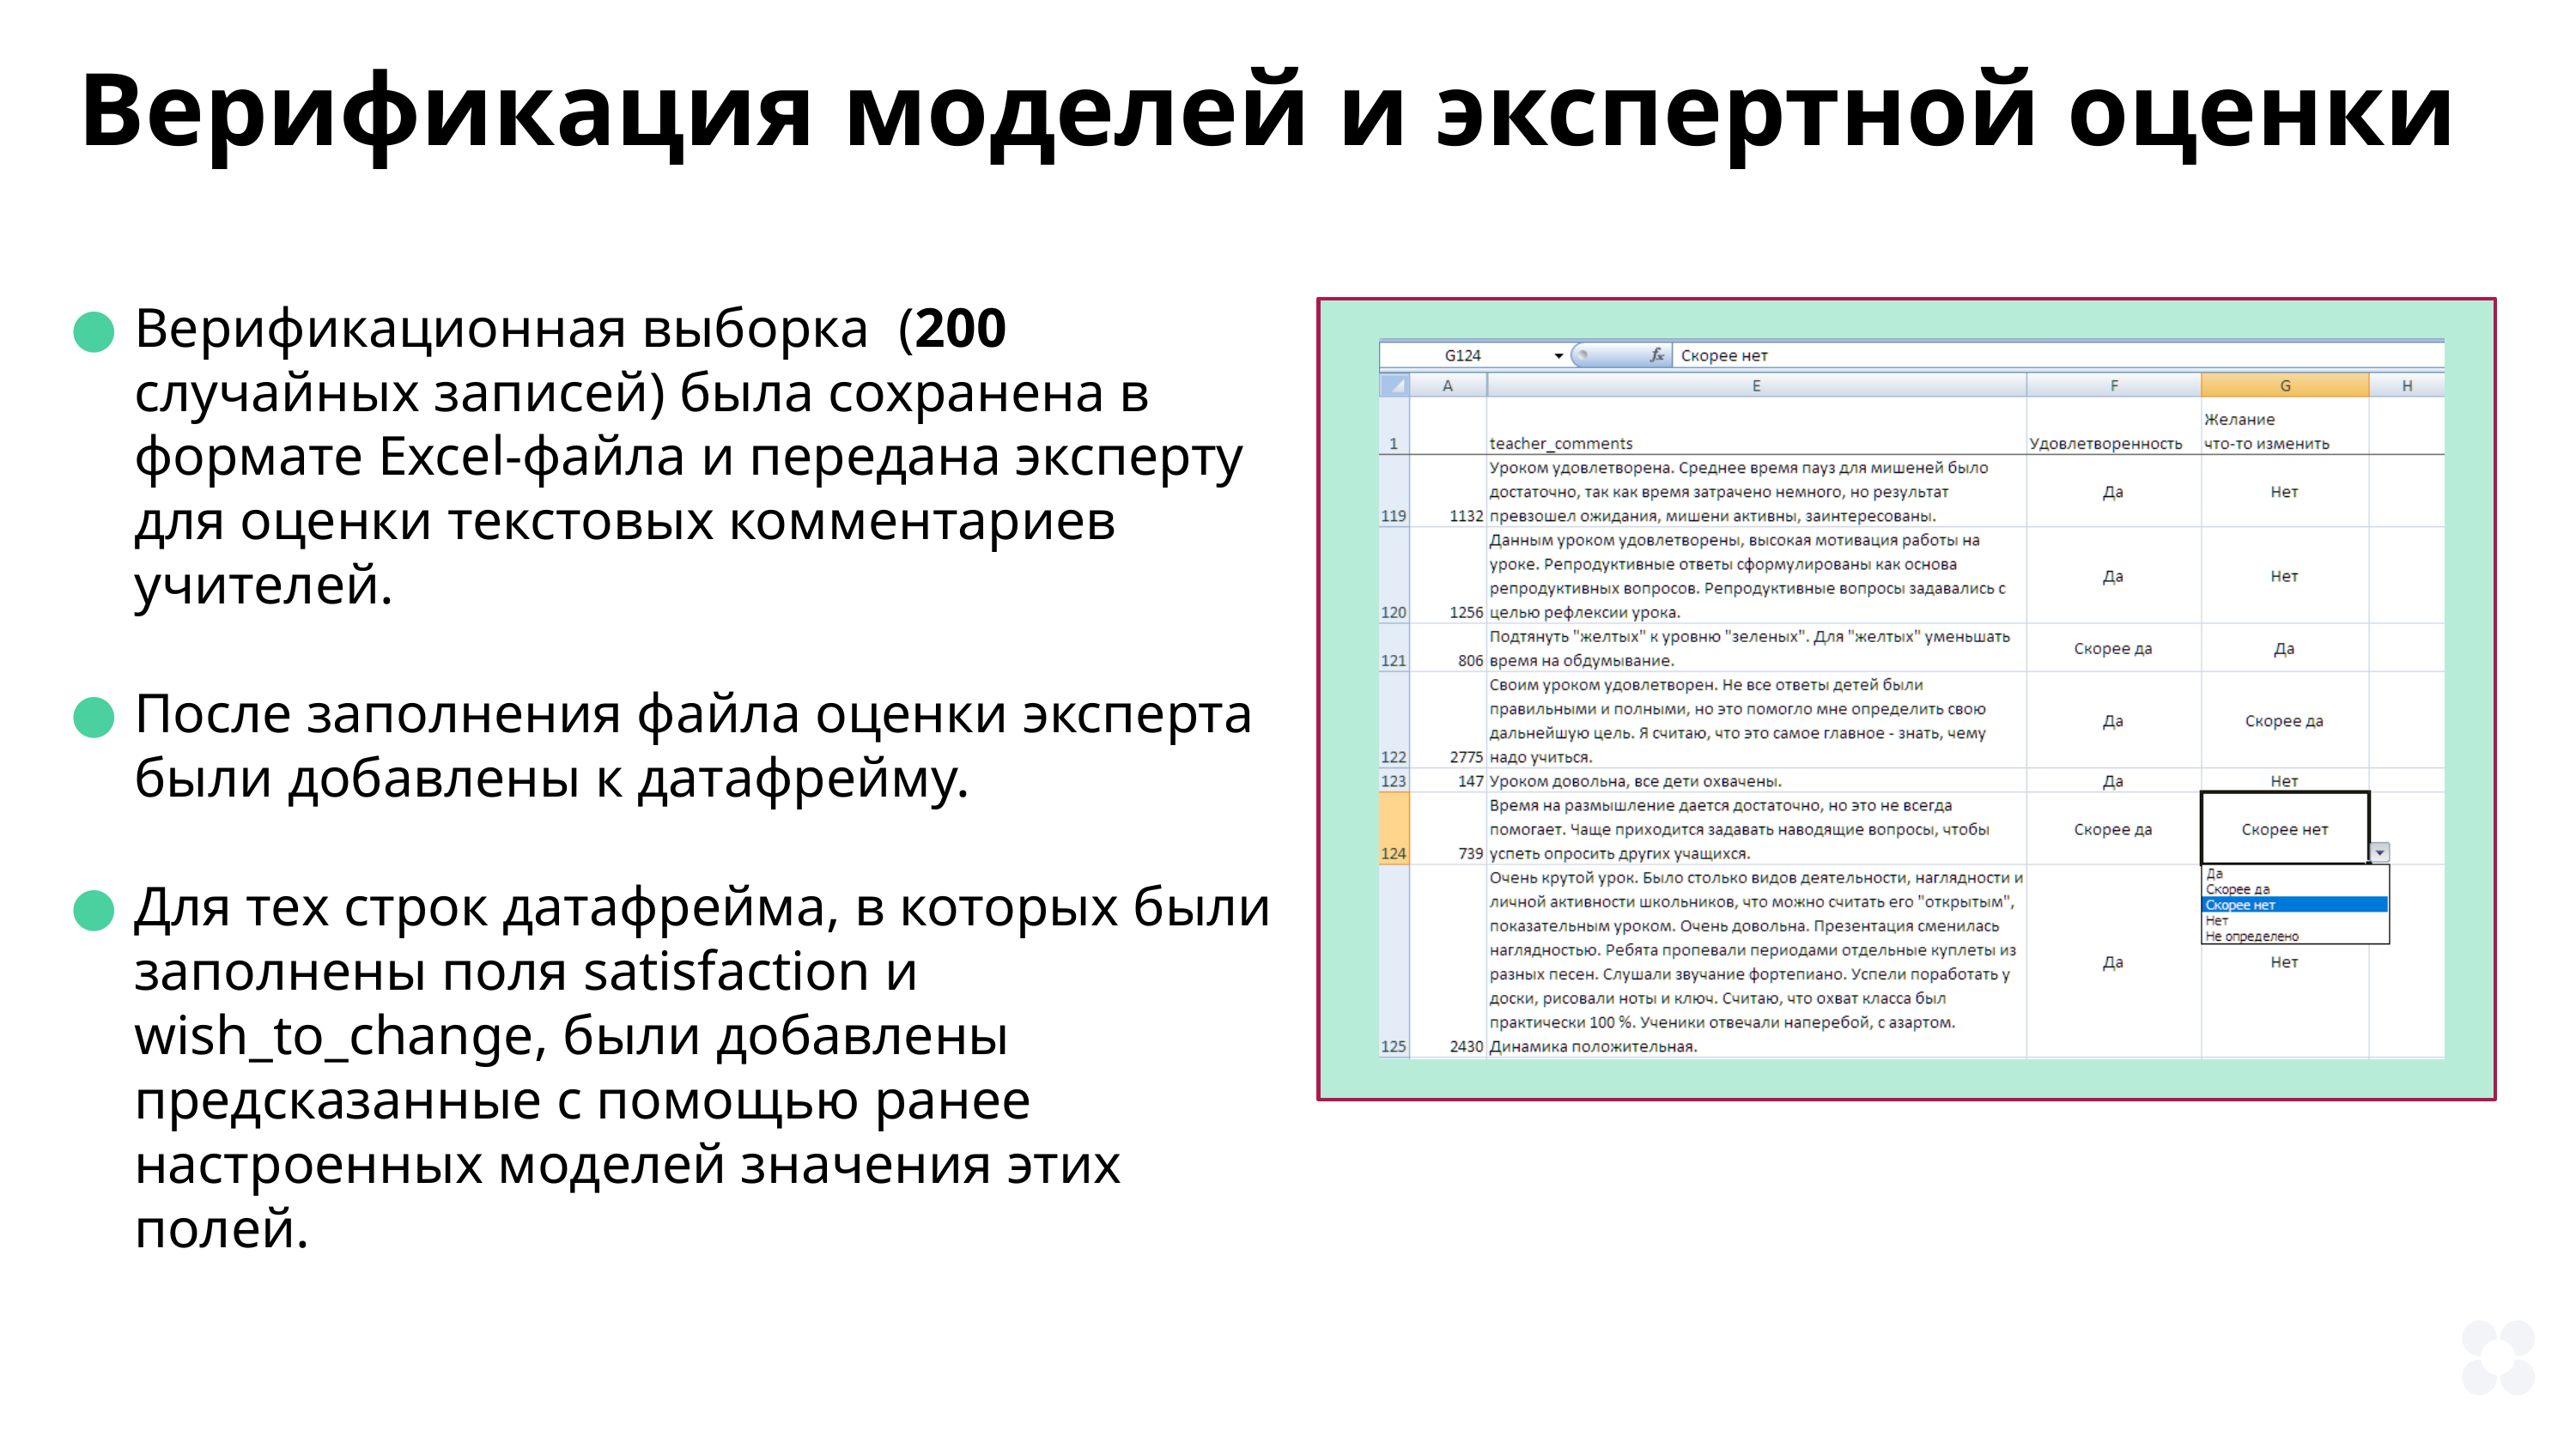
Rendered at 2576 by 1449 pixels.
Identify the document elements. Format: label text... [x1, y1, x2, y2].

text_box Верификационная выборка (200 случайных записей) была сохранена в формате Excel-файла и передана эксперту для оценки текстовых комментариев учителей. После заполнения файла оценки эксперта были добавлены к датафрейму. Для тех строк датафрейма, в которых были заполнены поля satisfaction и wish_to_change, были добавлены предсказанные с помощью ранее настроенных моделей значения этих полей. [70, 277, 1298, 1313]
text_box Верификация моделей и экспертной оценки [77, 69, 2576, 299]
text_box [1316, 299, 2497, 1101]
picture [1379, 338, 2445, 1059]
